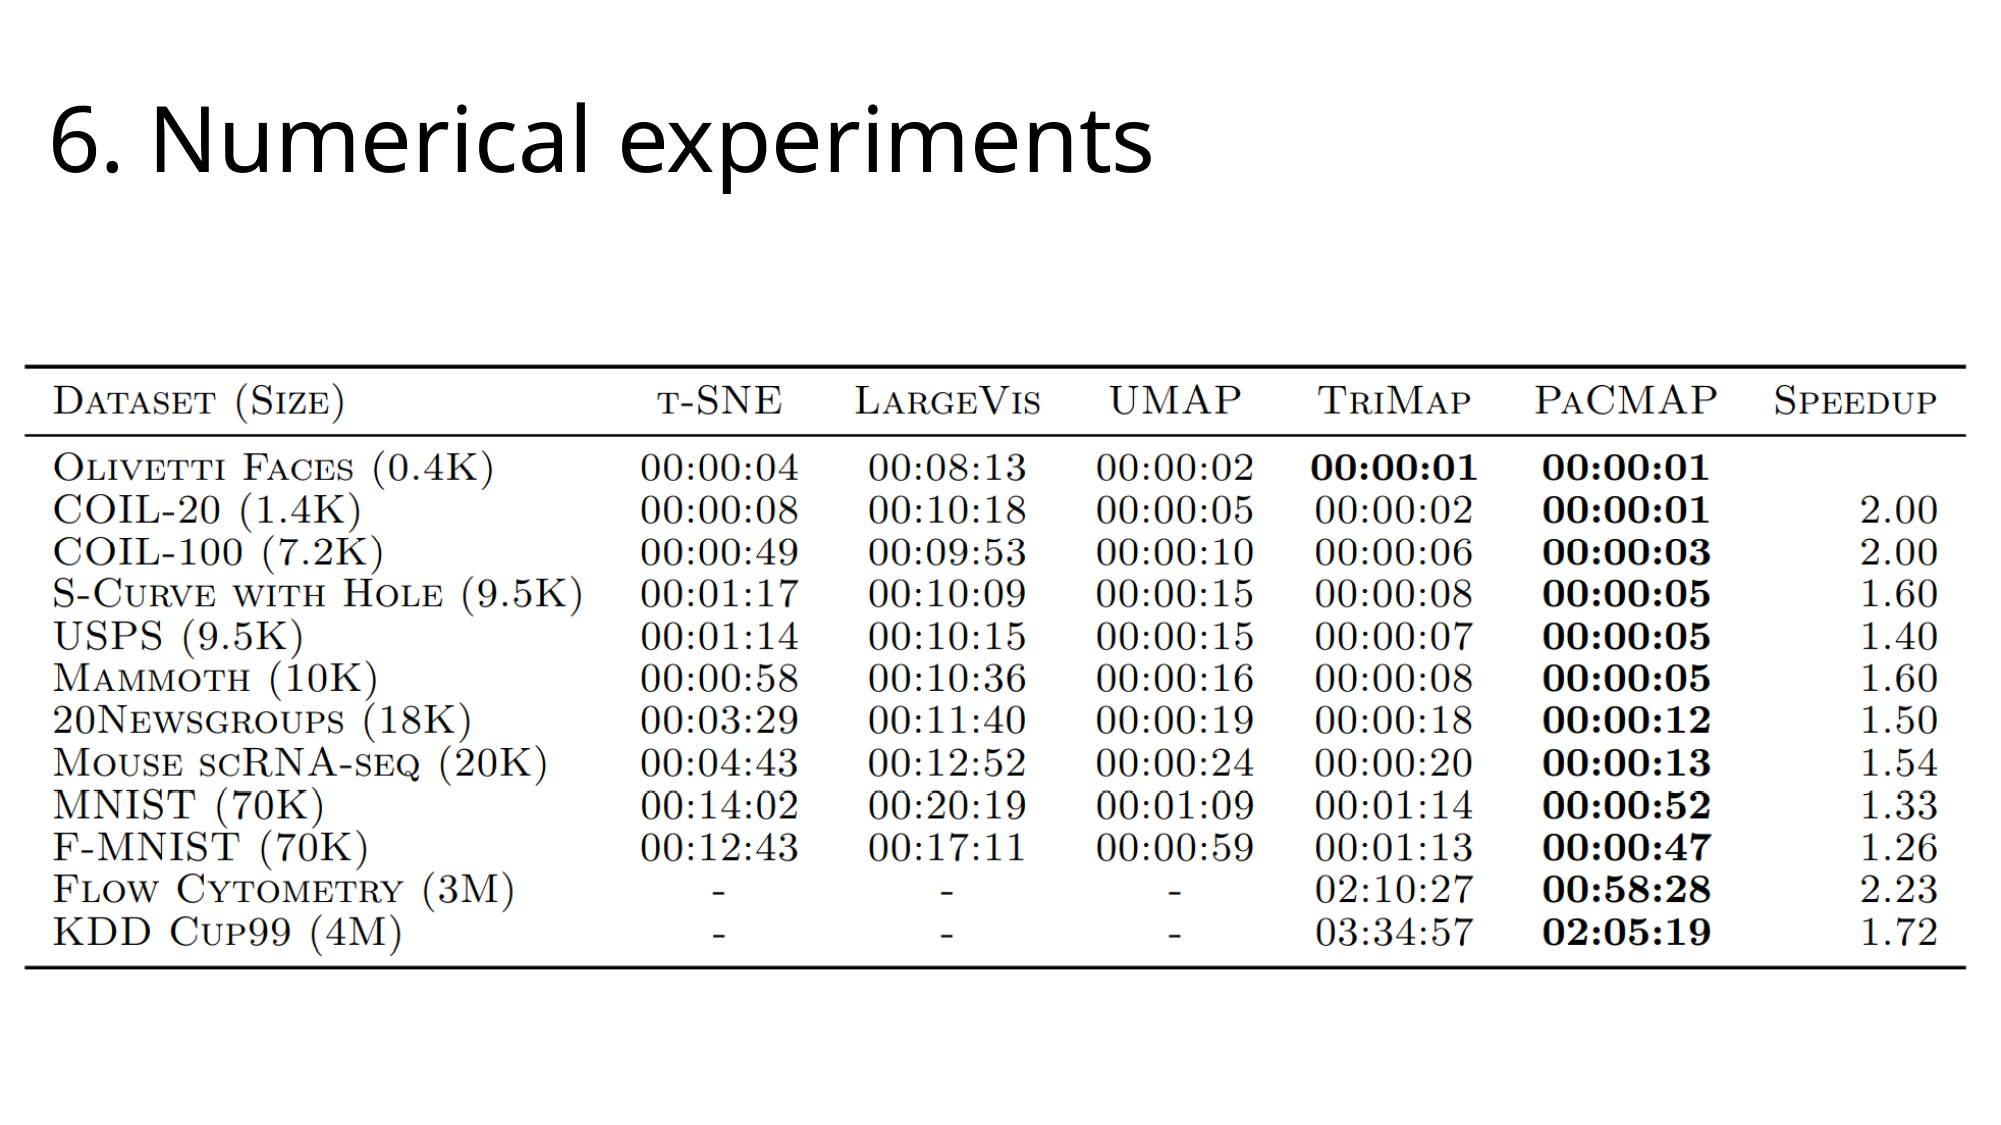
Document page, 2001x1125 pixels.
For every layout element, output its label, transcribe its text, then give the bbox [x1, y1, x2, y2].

text_box 6. Numerical experiments [33, 0, 1952, 305]
picture [0, 335, 2000, 1000]
